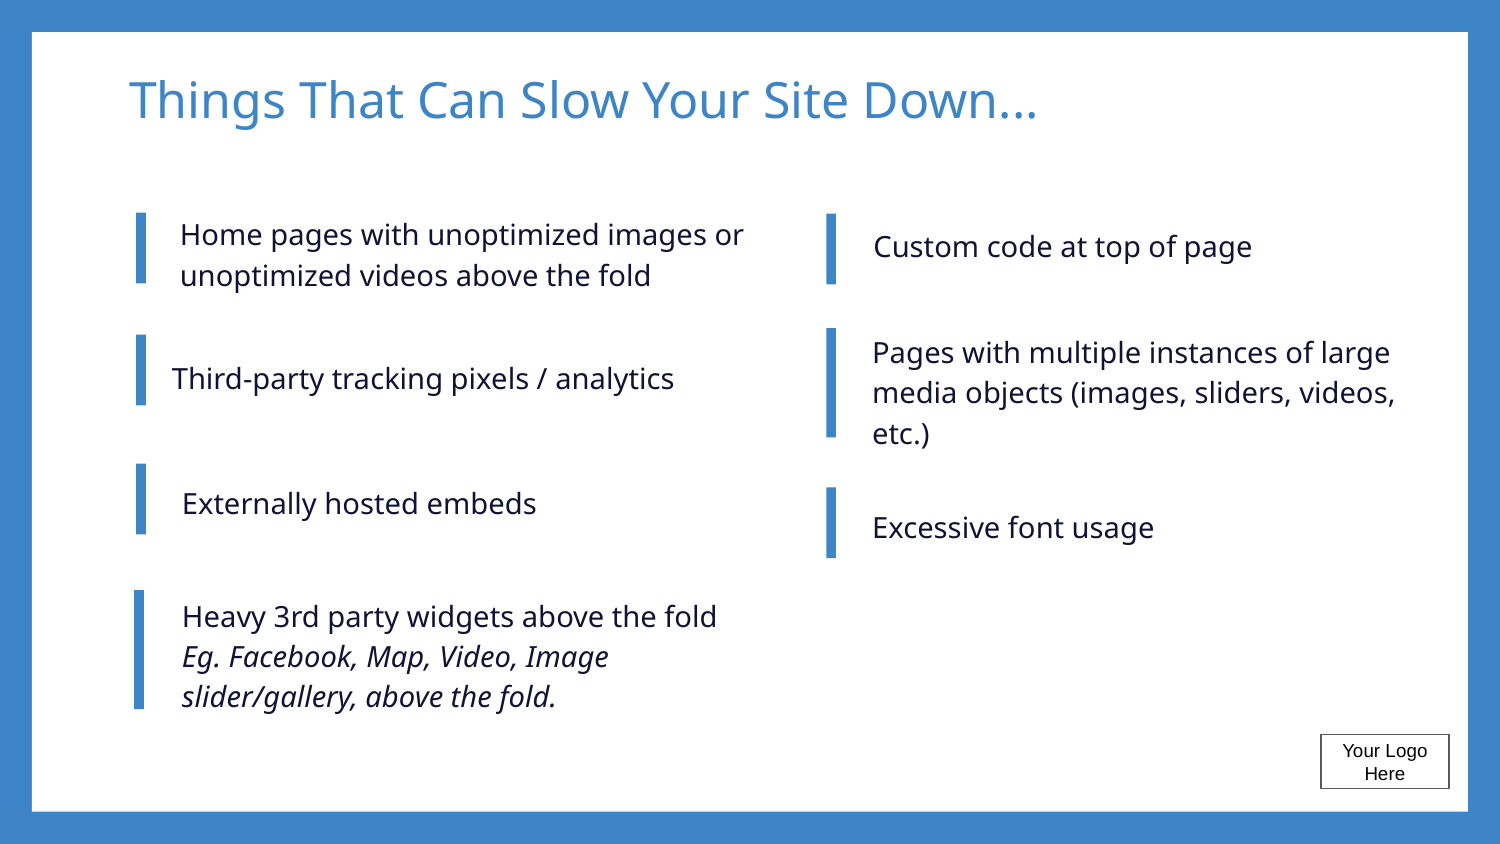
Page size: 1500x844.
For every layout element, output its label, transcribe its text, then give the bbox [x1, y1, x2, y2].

text_box [136, 334, 146, 406]
text_box Custom code at top of page [858, 207, 1490, 318]
text_box [826, 213, 836, 285]
text_box Excessive font usage [857, 469, 1449, 579]
text_box Your Logo Here [1321, 734, 1449, 789]
text_box [826, 328, 836, 438]
title Things That Can Slow Your Site Down... [114, 53, 1393, 133]
text_box [136, 463, 146, 535]
text_box Third-party tracking pixels / analytics [156, 320, 788, 430]
text_box Pages with multiple instances of large media objects (images, sliders, videos, etc.) [857, 335, 1422, 445]
text_box Home pages with unoptimized images or unoptimized videos above the fold [164, 197, 796, 307]
text_box Externally hosted embeds [166, 445, 798, 555]
text_box Heavy 3rd party widgets above the fold Eg. Facebook, Map, Video, Image slider/gallery, above the fold. [166, 577, 777, 687]
text_box [31, 32, 1468, 812]
text_box [134, 590, 144, 710]
text_box [826, 487, 836, 559]
text_box [136, 212, 146, 284]
